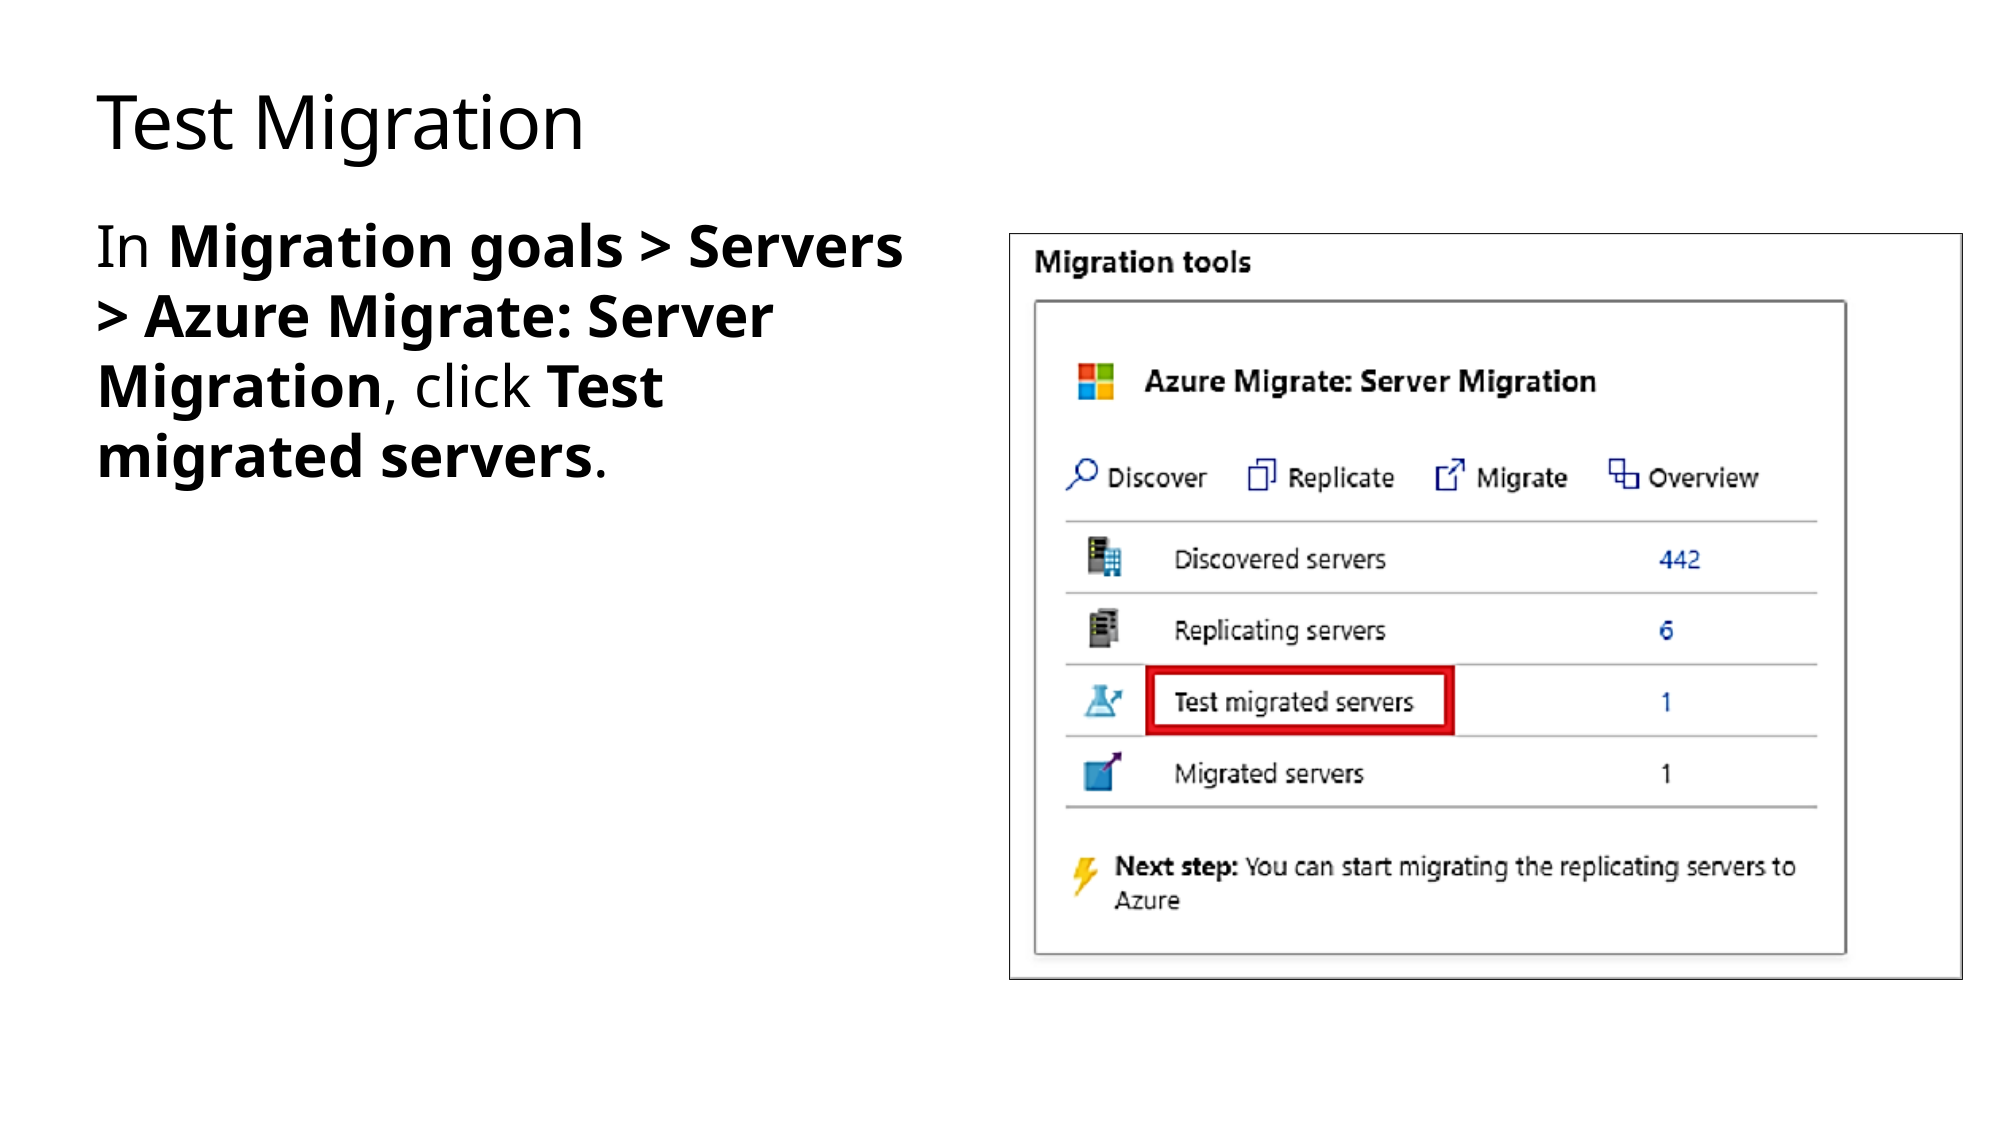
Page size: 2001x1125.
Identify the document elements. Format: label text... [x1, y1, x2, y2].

title Test Migration [96, 75, 1904, 166]
picture [1008, 233, 1962, 979]
list In Migration goals > Servers > Azure Migrate: Server Migration, click Test migrated servers. [96, 208, 926, 422]
